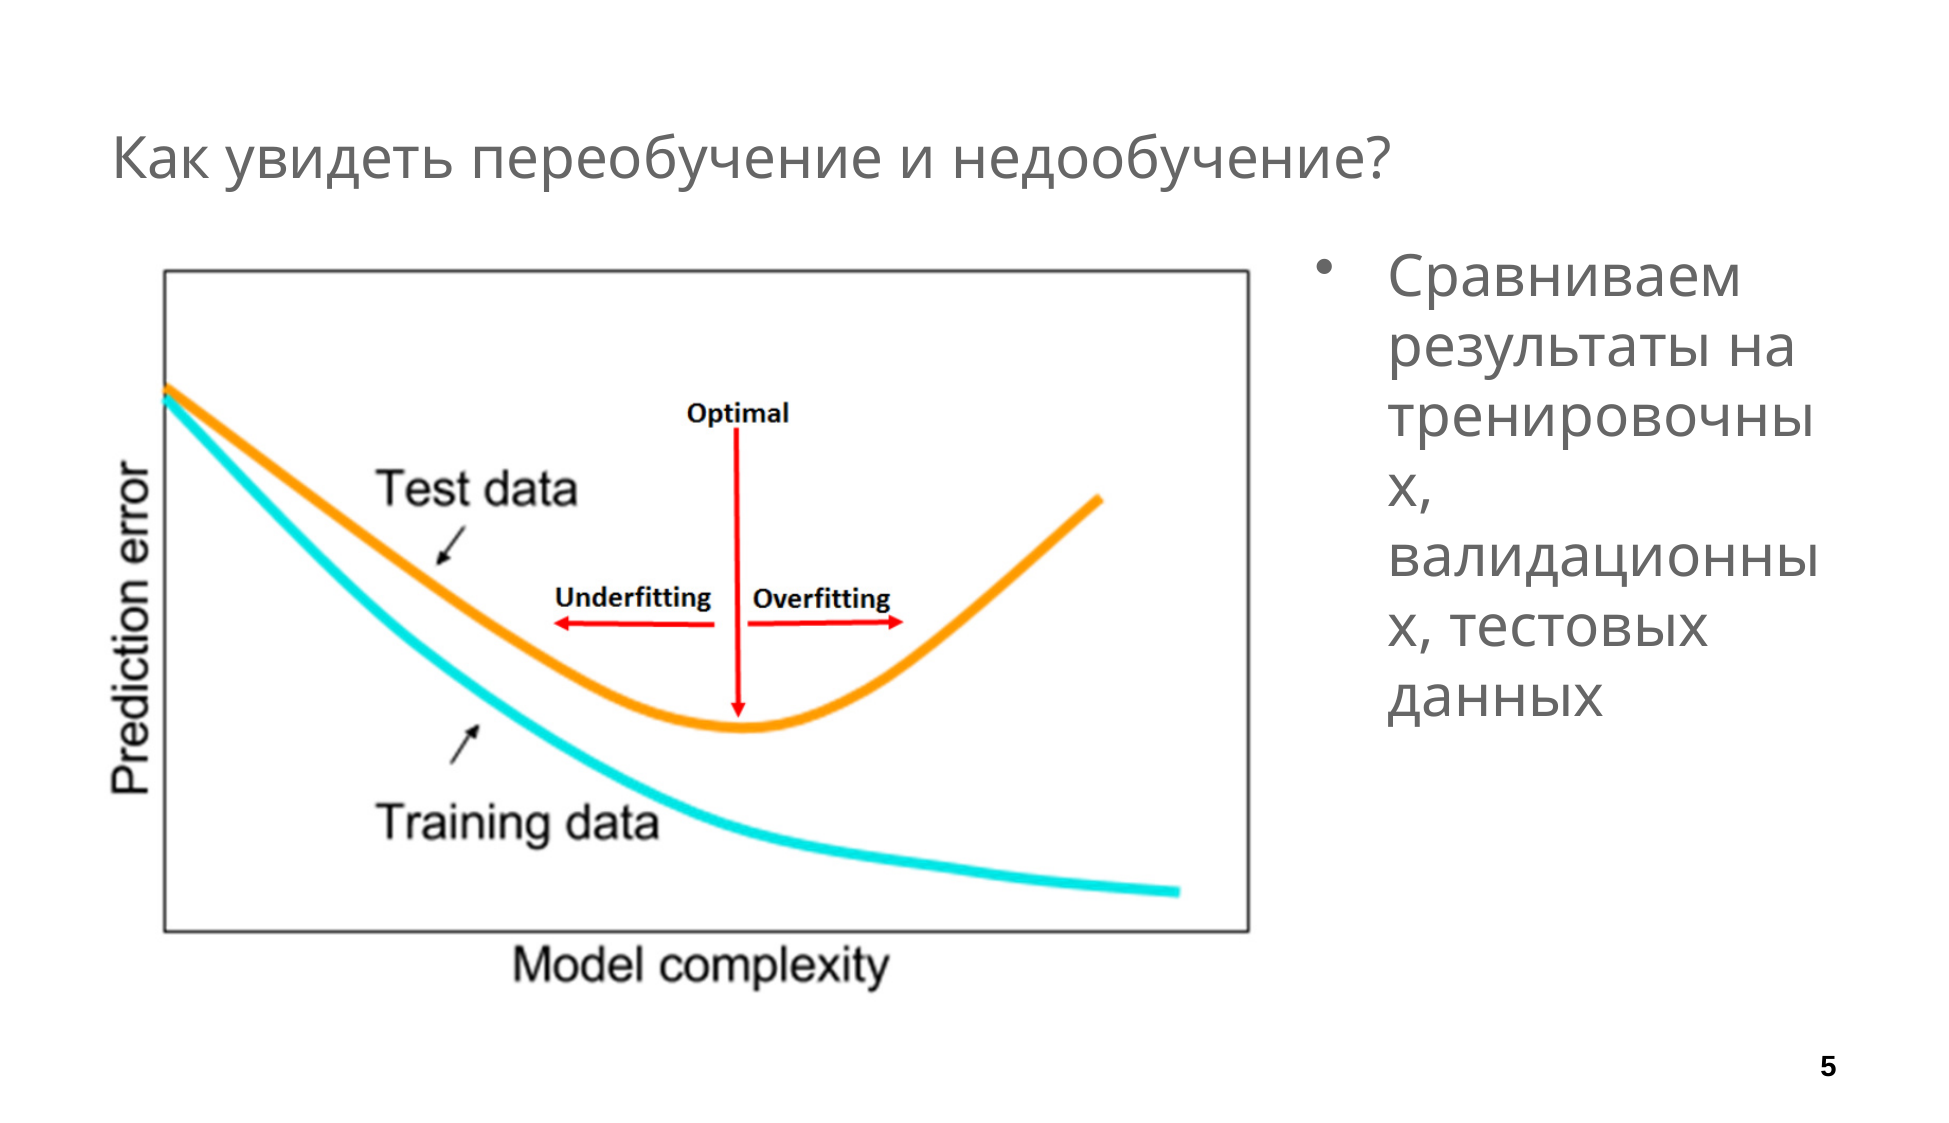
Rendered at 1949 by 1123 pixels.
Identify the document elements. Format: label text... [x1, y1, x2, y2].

picture [96, 230, 1300, 1009]
list Сравниваем результаты на тренировочных, валидационных, тестовых данных [1303, 231, 1852, 1008]
title Как увидеть переобучение и недообучение? [96, 113, 1504, 208]
slide_number 5 [1396, 1040, 1852, 1100]
